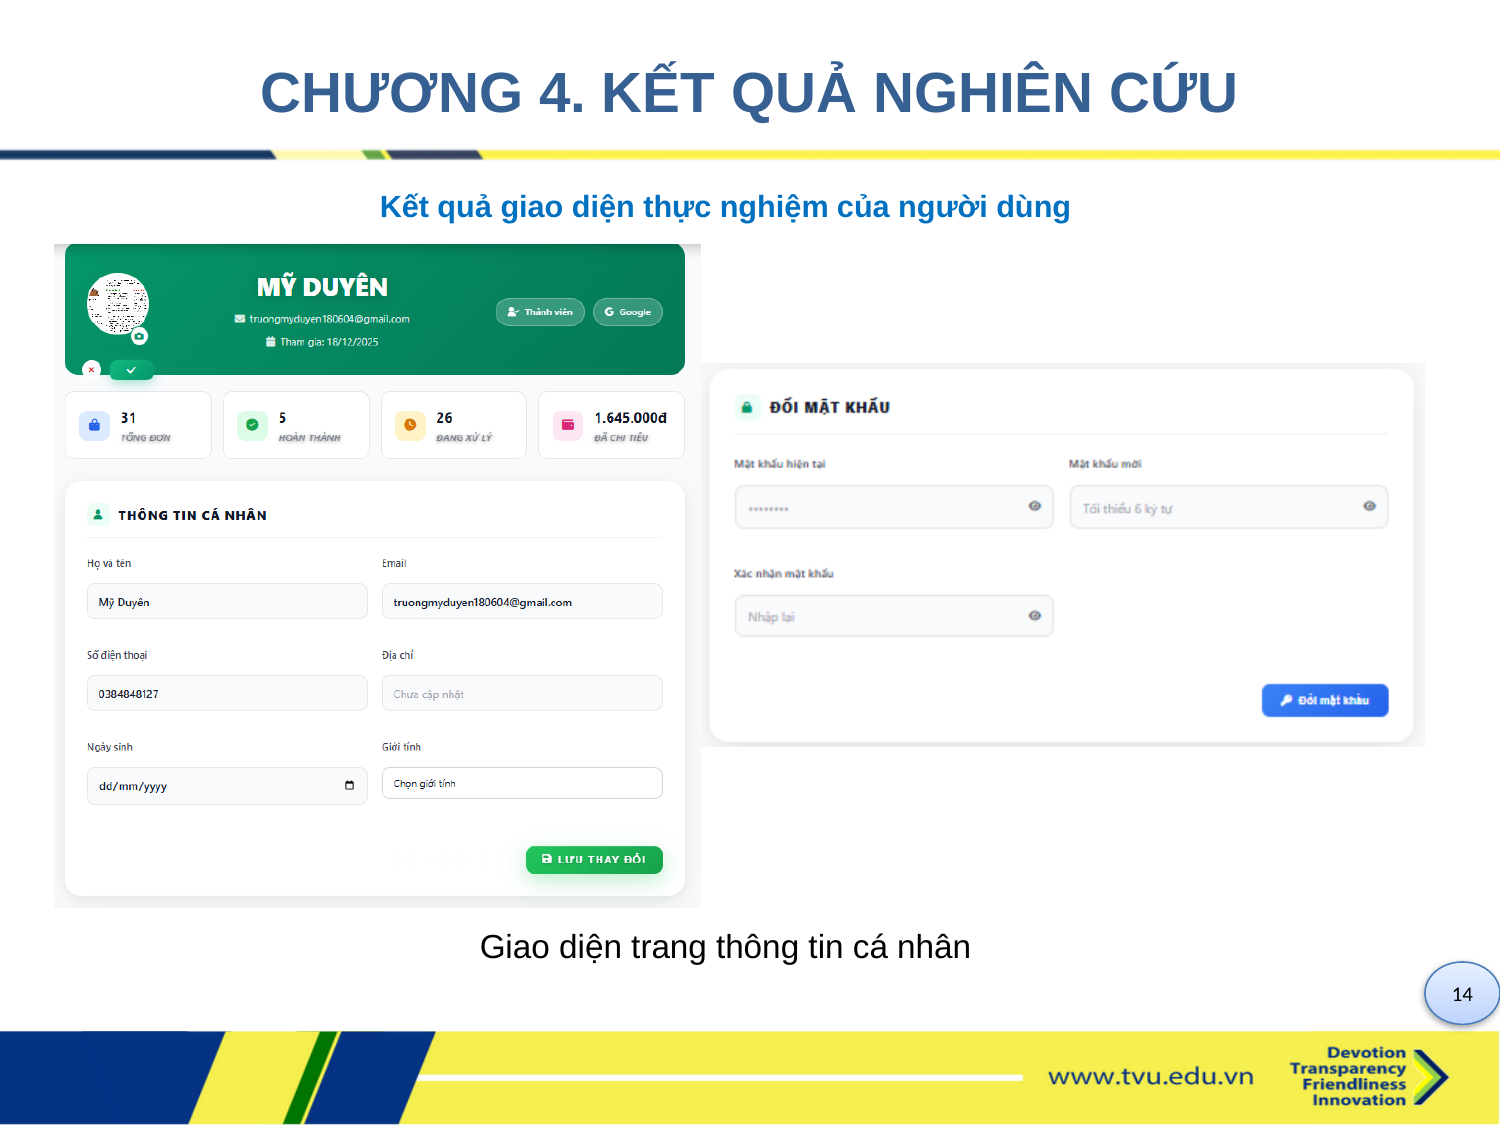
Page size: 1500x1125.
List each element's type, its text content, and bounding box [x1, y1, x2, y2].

list Kết quả giao diện thực nghiệm của người dùng [364, 161, 1106, 245]
picture [53, 244, 1426, 909]
title CHƯƠNG 4. KẾT QUẢ NGHIÊN CỨU [75, 48, 1425, 132]
text_box 14 [1424, 961, 1500, 1026]
picture [0, 1031, 1500, 1125]
text_box Giao diện trang thông tin cá nhân [364, 897, 1088, 981]
picture [0, 147, 1500, 162]
